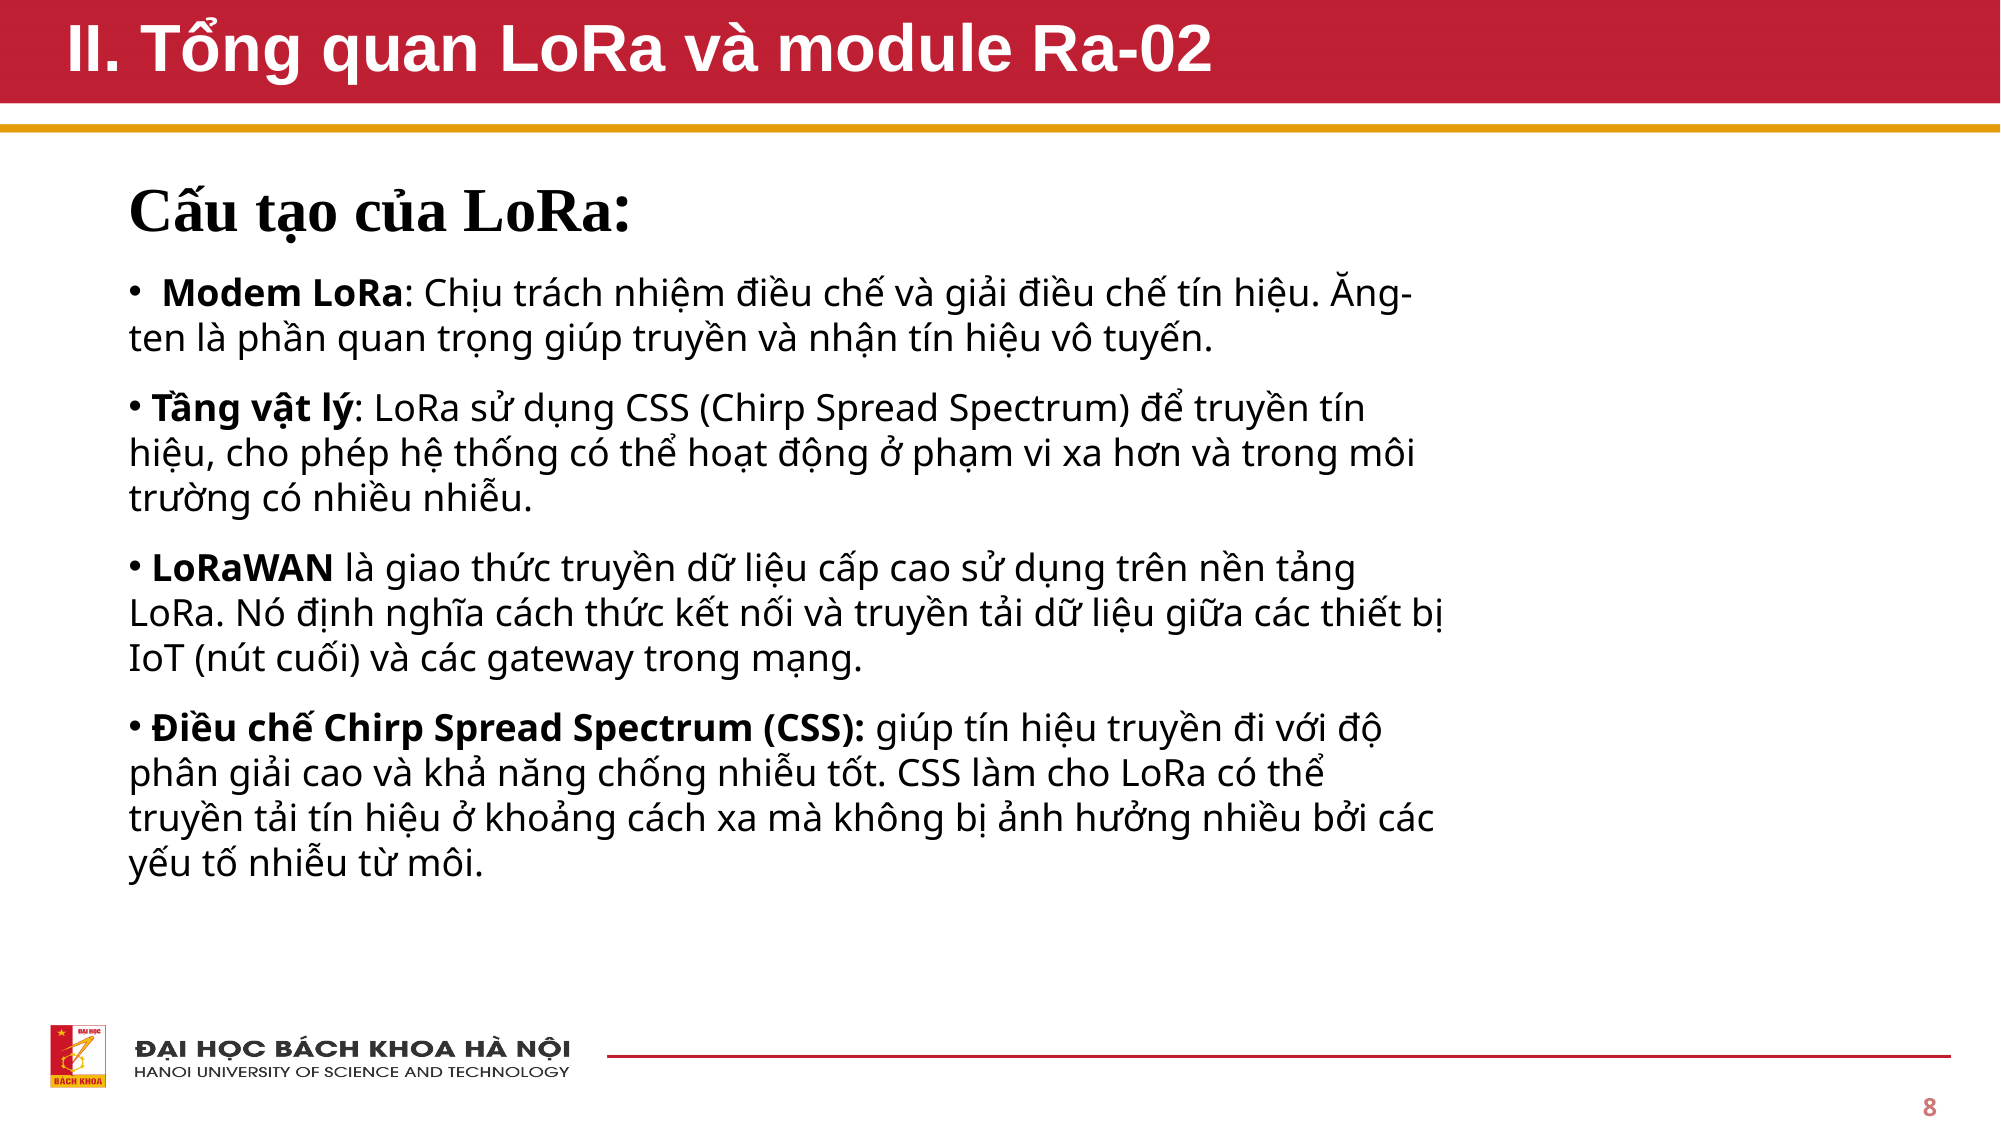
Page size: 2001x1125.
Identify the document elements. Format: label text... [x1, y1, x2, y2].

title II. Tổng quan LoRa và module Ra-02 [51, 12, 1949, 87]
picture [0, 0, 2001, 1125]
text_box Cấu tạo của LoRa: Modem LoRa: Chịu trách nhiệm điều chế và giải điều chế tín hiệu. Ăng-ten là phần quan trọng giúp truyền và nhận tín hiệu vô tuyến. Tầng vật lý: LoRa sử dụng CSS (Chirp Spread Spectrum) để truyền tín hiệu, cho phép hệ thống có thể hoạt động ở phạm vi xa hơn và trong môi trường có nhiều nhiễu. LoRaWAN là giao thức truyền dữ liệu cấp cao sử dụng trên nền tảng LoRa. Nó định nghĩa cách thức kết nối và truyền tải dữ liệu giữa các thiết bị IoT (nút cuối) và các gateway trong mạng. Điều chế Chirp Spread Spectrum (CSS): giúp tín hiệu truyền đi với độ phân giải cao và khả năng chống nhiễu tốt. CSS làm cho LoRa có thể truyền tải tín hiệu ở khoảng cách xa mà không bị ảnh hưởng nhiều bởi các yếu tố nhiễu từ môi. [113, 161, 1463, 891]
slide_number 8 [1502, 1078, 1953, 1125]
